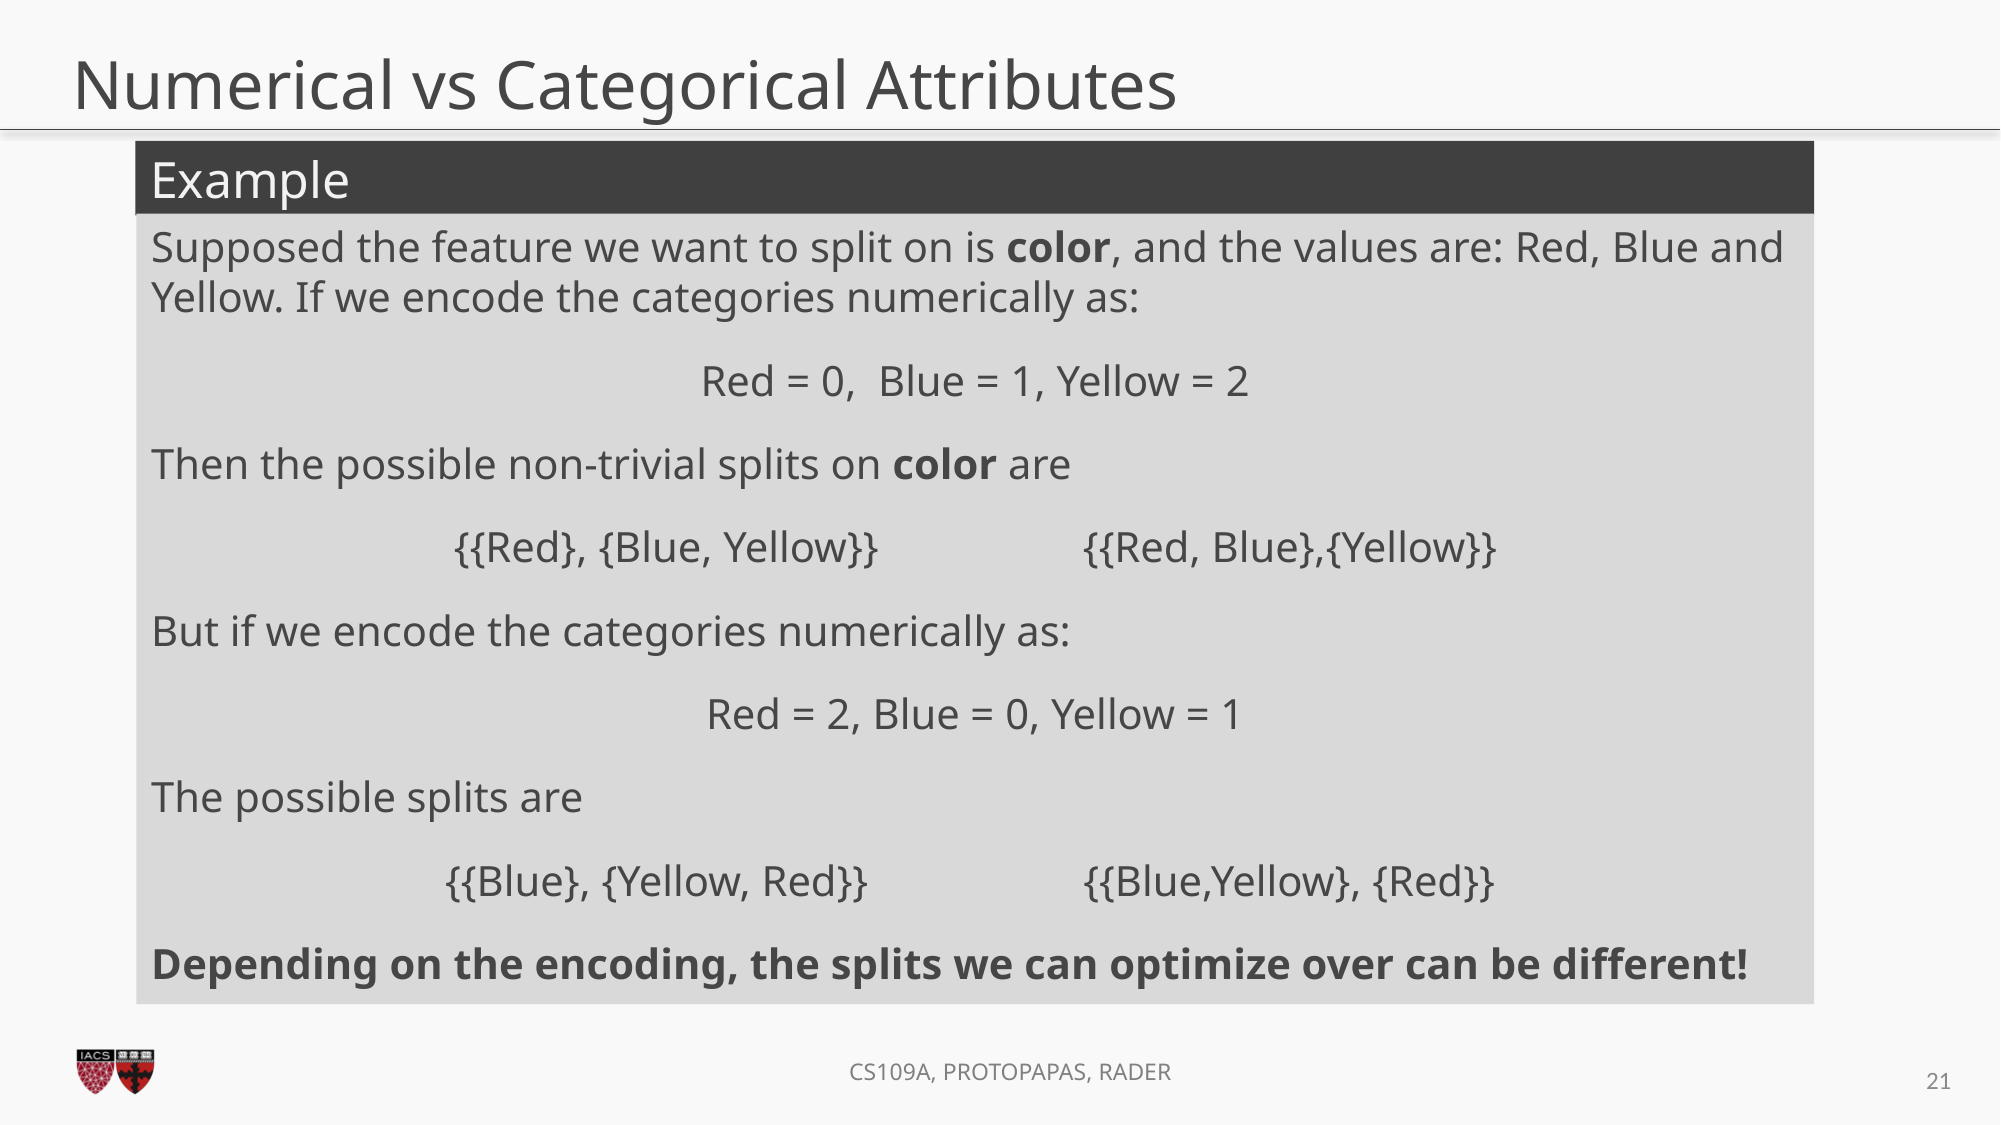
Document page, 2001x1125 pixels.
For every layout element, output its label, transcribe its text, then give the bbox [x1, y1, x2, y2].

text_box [135, 140, 1815, 1005]
slide_number 21 [1500, 1050, 1967, 1110]
title Numerical vs Categorical Attributes [57, 35, 1943, 162]
picture [75, 1049, 155, 1095]
